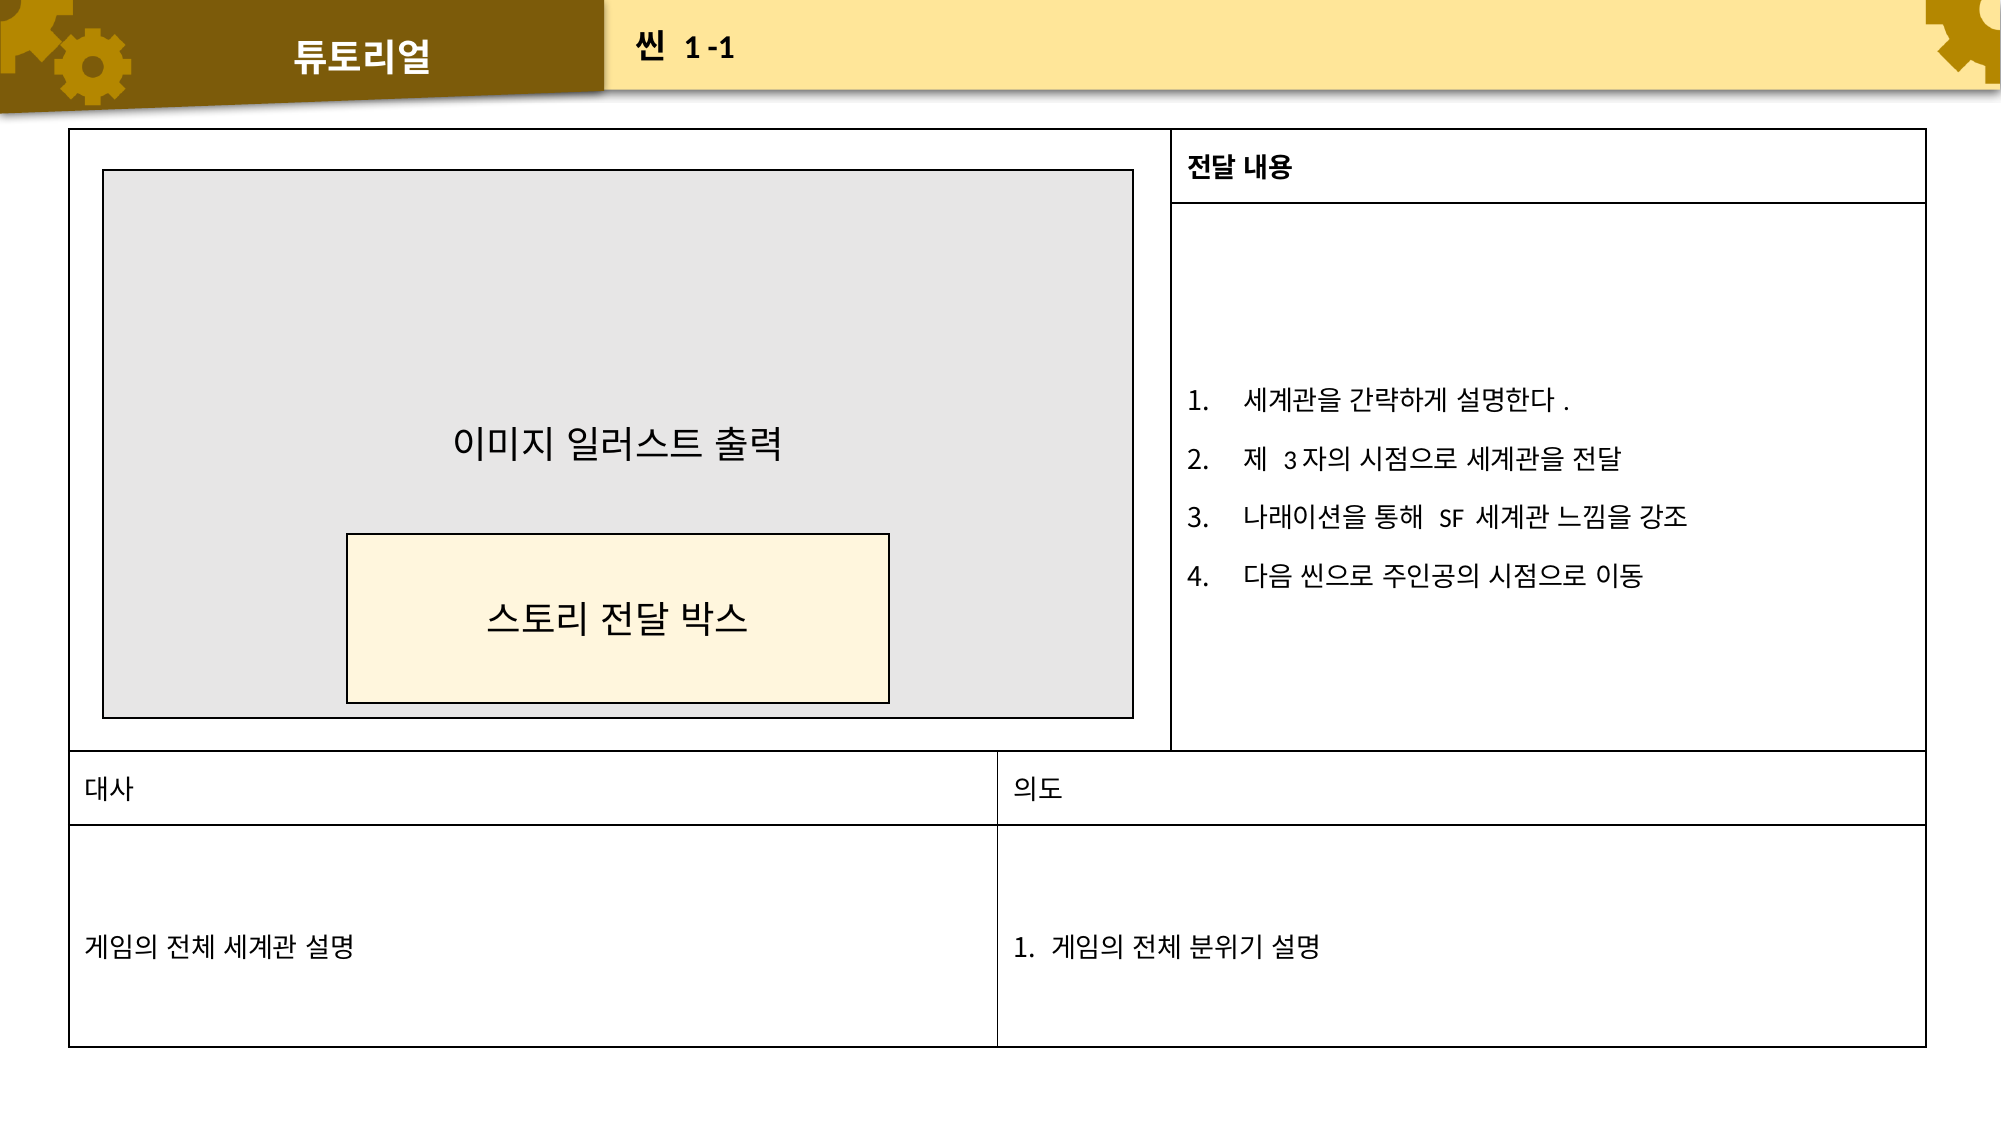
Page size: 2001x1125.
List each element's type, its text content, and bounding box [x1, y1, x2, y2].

list 씬 1 -1 [621, 18, 1863, 73]
table_cell 게임의 전체 분위기 설명 [998, 826, 1925, 1046]
table_header [70, 130, 1170, 750]
table_cell 의도 [998, 752, 1925, 824]
table_header 전달 내용 [1172, 130, 1925, 202]
table_cell 세계관을 간략하게 설명한다. 제 3자의 시점으로 세계관을 전달 나래이션을 통해 SF 세계관 느낌을 강조 다음 씬으로 주인공의 시점으로 이동 [1172, 204, 1925, 750]
text_box 이미지 일러스트 출력 [102, 169, 1134, 719]
table_cell 게임의 전체 세계관 설명 [70, 826, 997, 1046]
table_cell 대사 [70, 752, 997, 824]
text_box 스토리 전달 박스 [346, 533, 890, 704]
title 튜토리얼 [137, 6, 588, 85]
